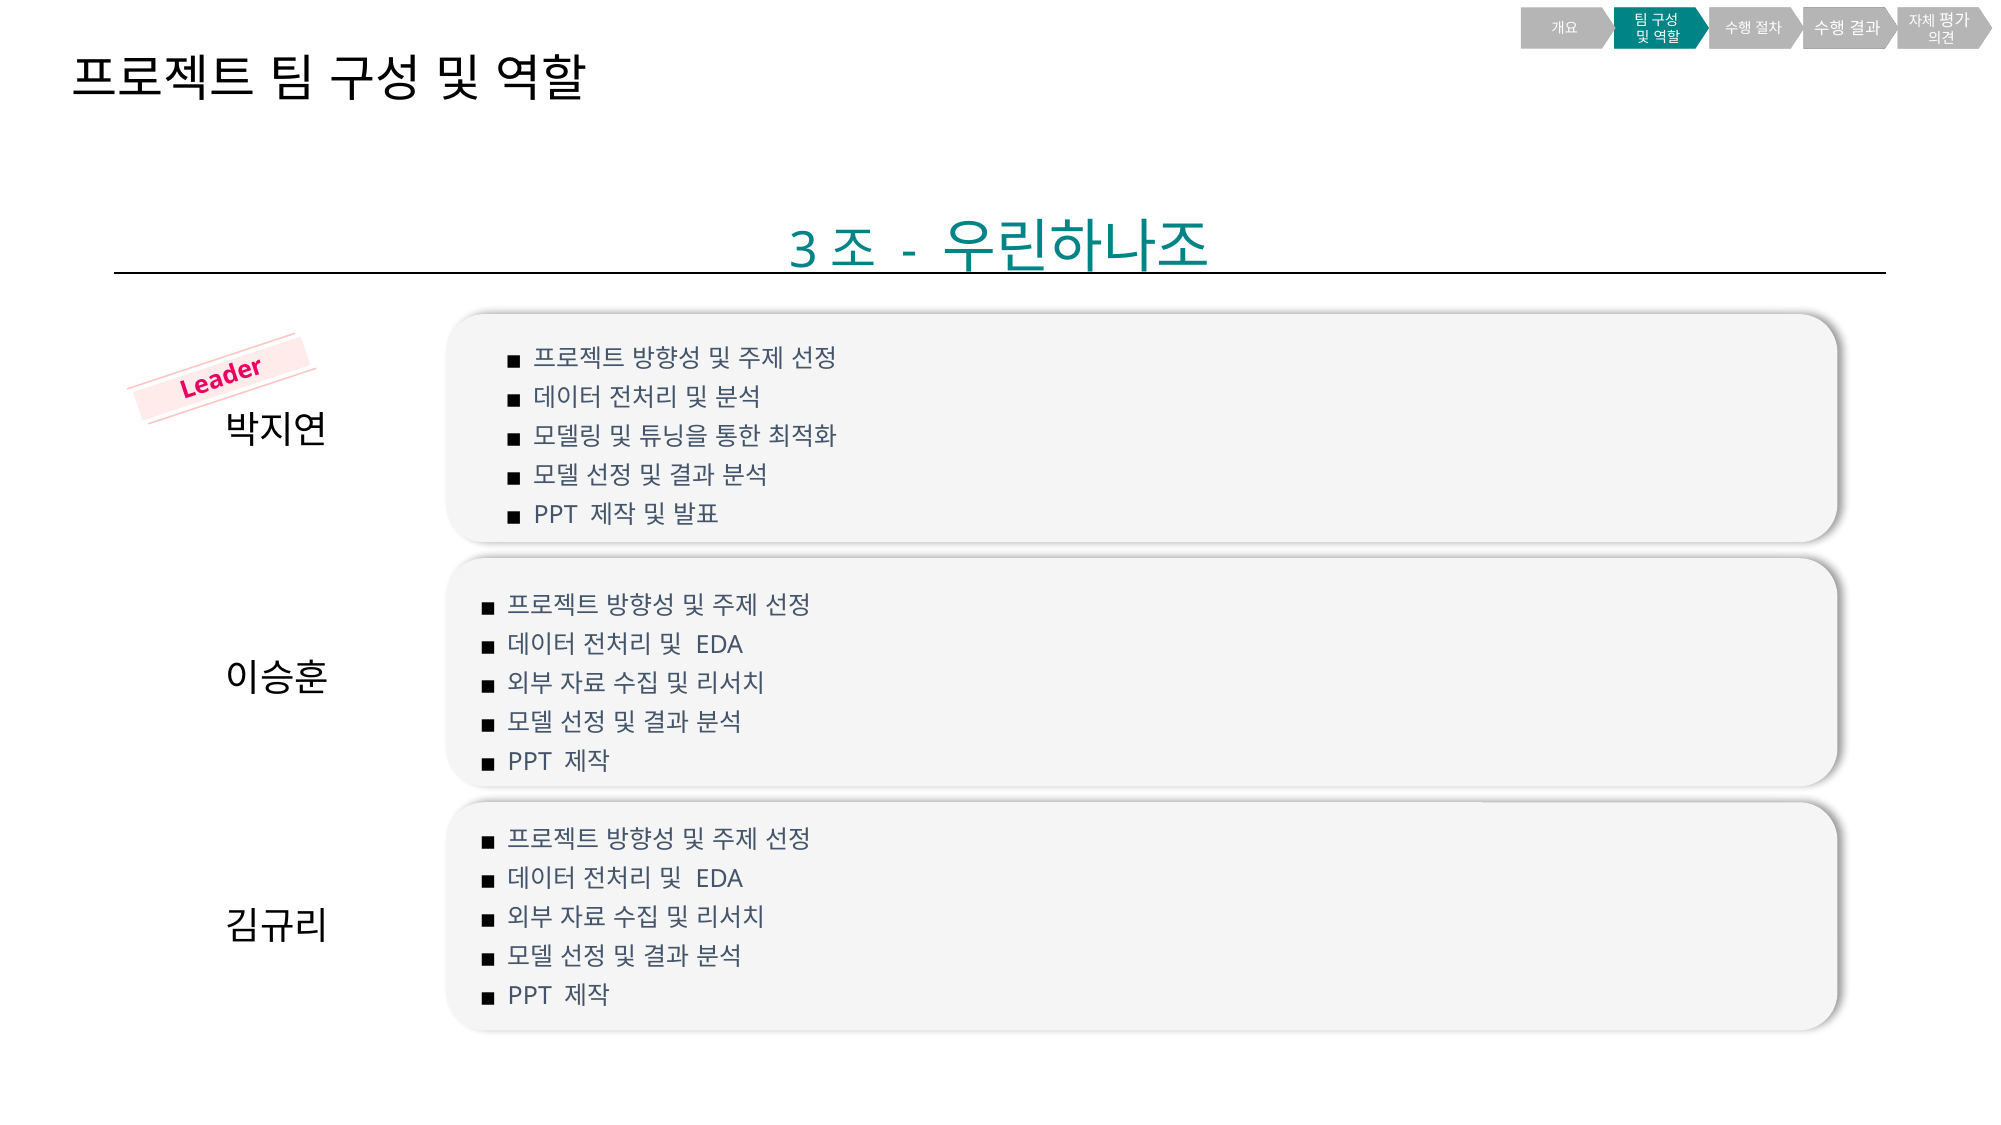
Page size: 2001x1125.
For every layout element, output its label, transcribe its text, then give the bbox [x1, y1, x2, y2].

text_box 프로젝트 방향성 및 주제 선정 데이터 전처리 및 분석 모델링 및 튜닝을 통한 최적화 모델 선정 및 결과 분석 PPT 제작 및 발표 [505, 342, 1779, 520]
text_box 프로젝트 방향성 및 주제 선정 데이터 전처리 및 EDA 외부 자료 수집 및 리서치 모델 선정 및 결과 분석 PPT 제작 [479, 825, 1753, 999]
text_box 이승훈 [128, 562, 427, 791]
text_box 개요 [1520, 7, 1614, 49]
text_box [113, 203, 1886, 286]
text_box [1614, 7, 1993, 49]
text_box 박지연 [127, 314, 427, 543]
text_box [445, 313, 1839, 544]
text_box [445, 557, 1839, 788]
text_box 프로젝트 방향성 및 주제 선정 데이터 전처리 및 EDA 외부 자료 수집 및 리서치 모델 선정 및 결과 분석 PPT 제작 [479, 590, 1753, 765]
list 프로젝트 팀 구성 및 역할 [56, 46, 1378, 165]
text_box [127, 347, 317, 410]
text_box [445, 801, 1839, 1032]
text_box 김규리 [128, 810, 427, 1039]
